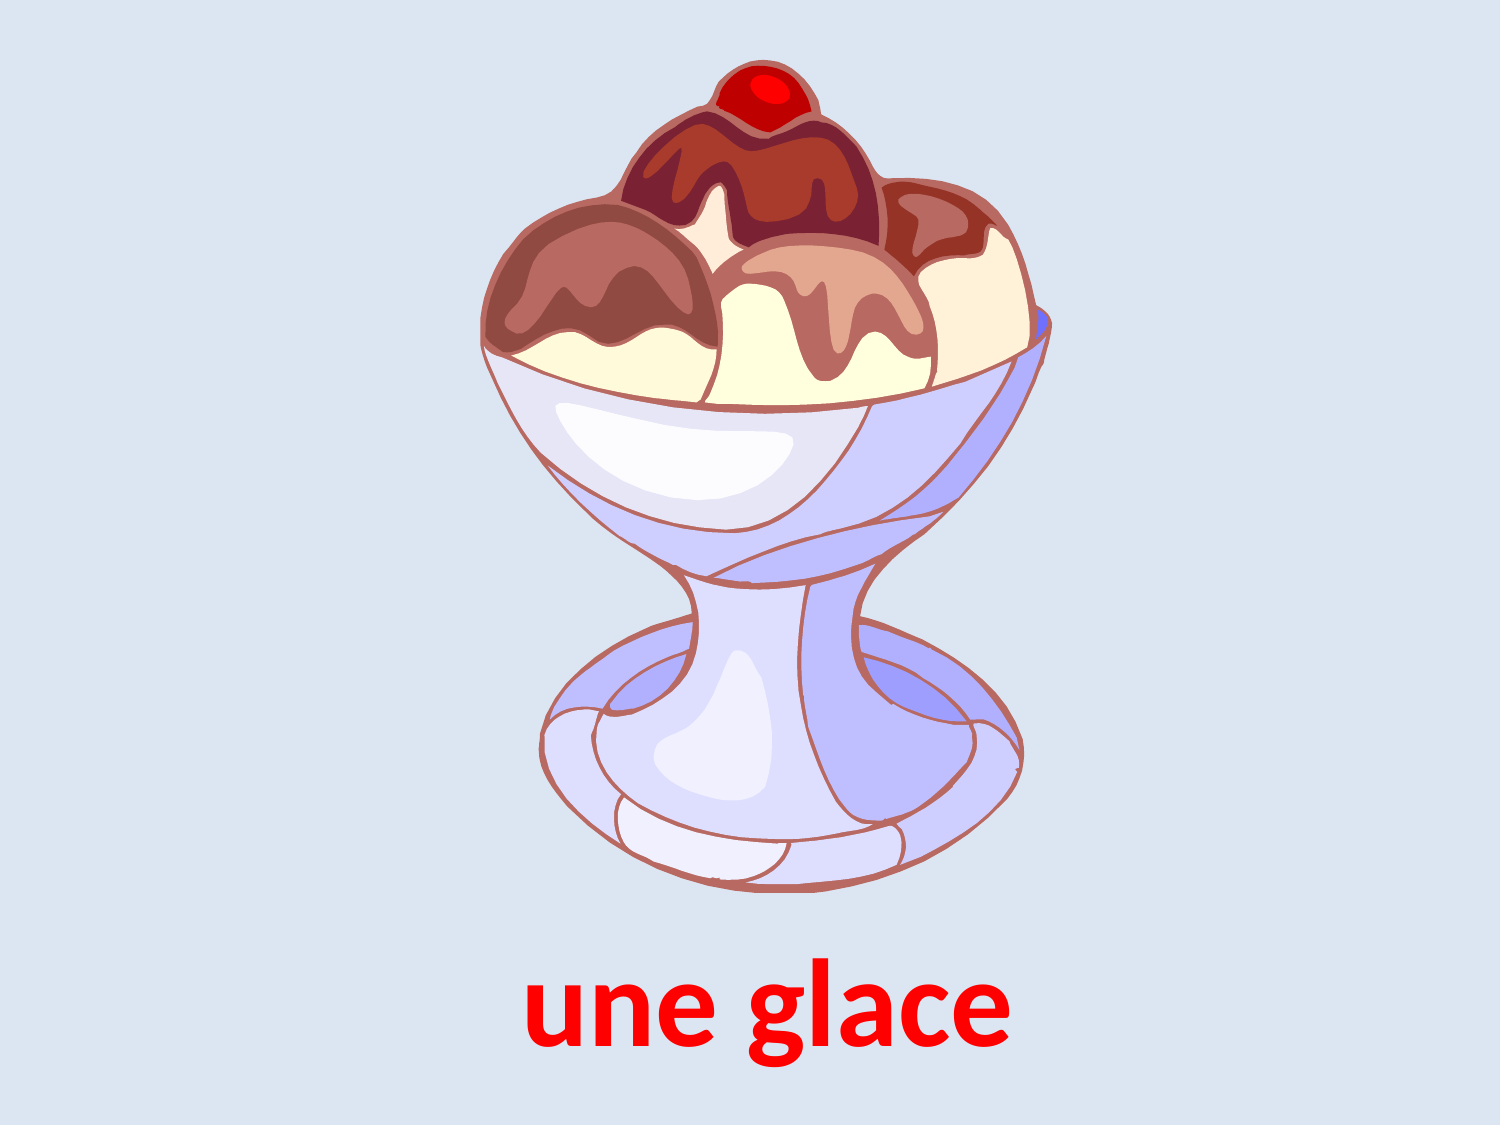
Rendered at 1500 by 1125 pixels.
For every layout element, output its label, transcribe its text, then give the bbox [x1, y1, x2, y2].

picture [480, 46, 1061, 894]
text_box une glace [269, 913, 1266, 1079]
